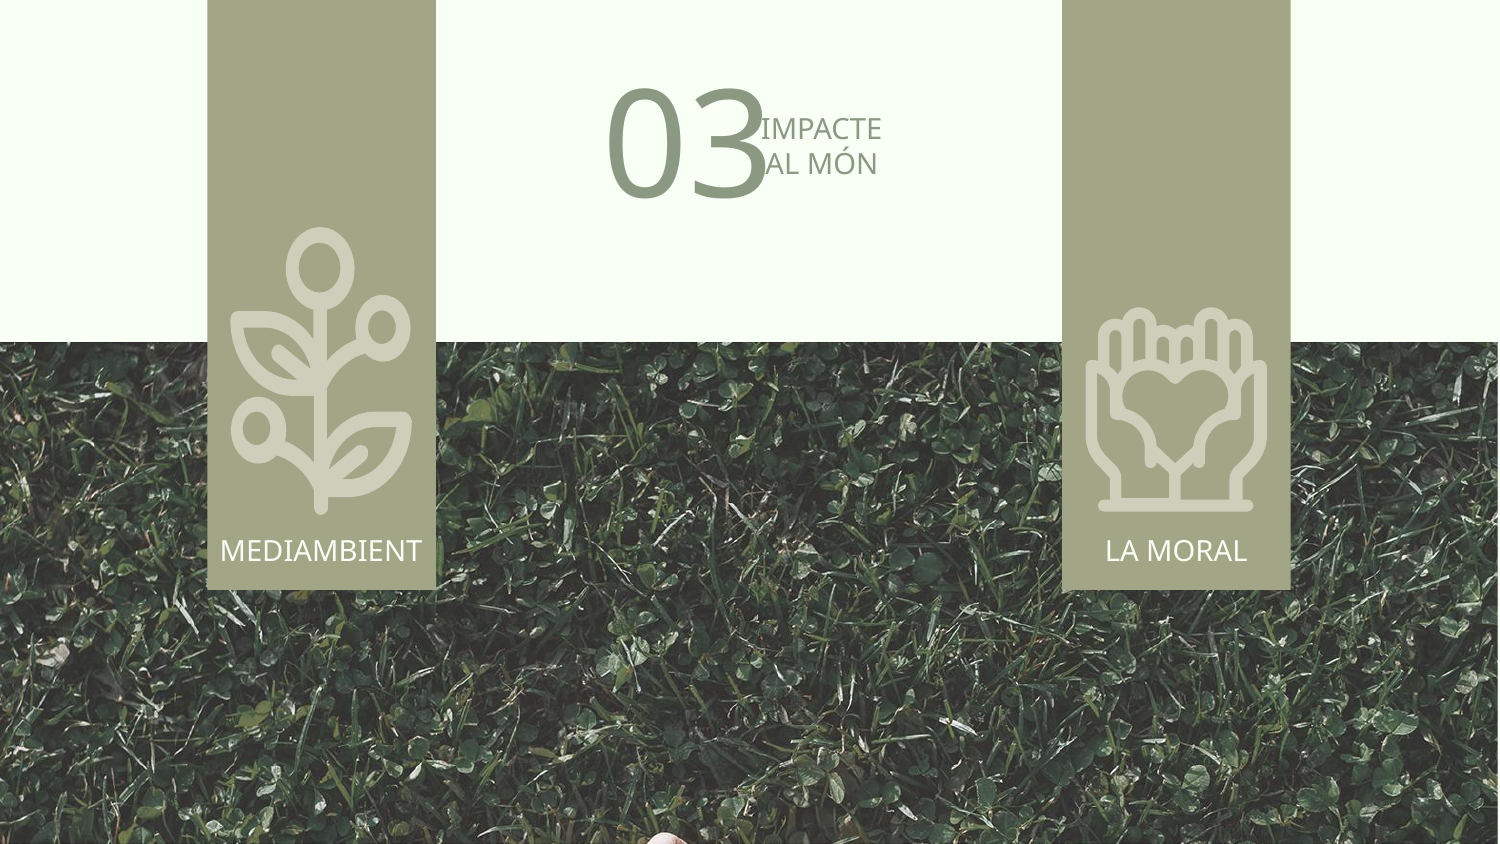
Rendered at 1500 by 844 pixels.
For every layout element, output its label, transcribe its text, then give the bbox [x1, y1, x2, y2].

text_box [207, 0, 436, 340]
title 03 [504, 112, 873, 228]
text_box [355, 294, 411, 340]
title IMPACTE AL MÓN [637, 110, 1006, 180]
text_box [230, 227, 355, 340]
text_box [1062, 0, 1291, 340]
picture [0, 342, 1498, 844]
text_box [1098, 307, 1253, 340]
